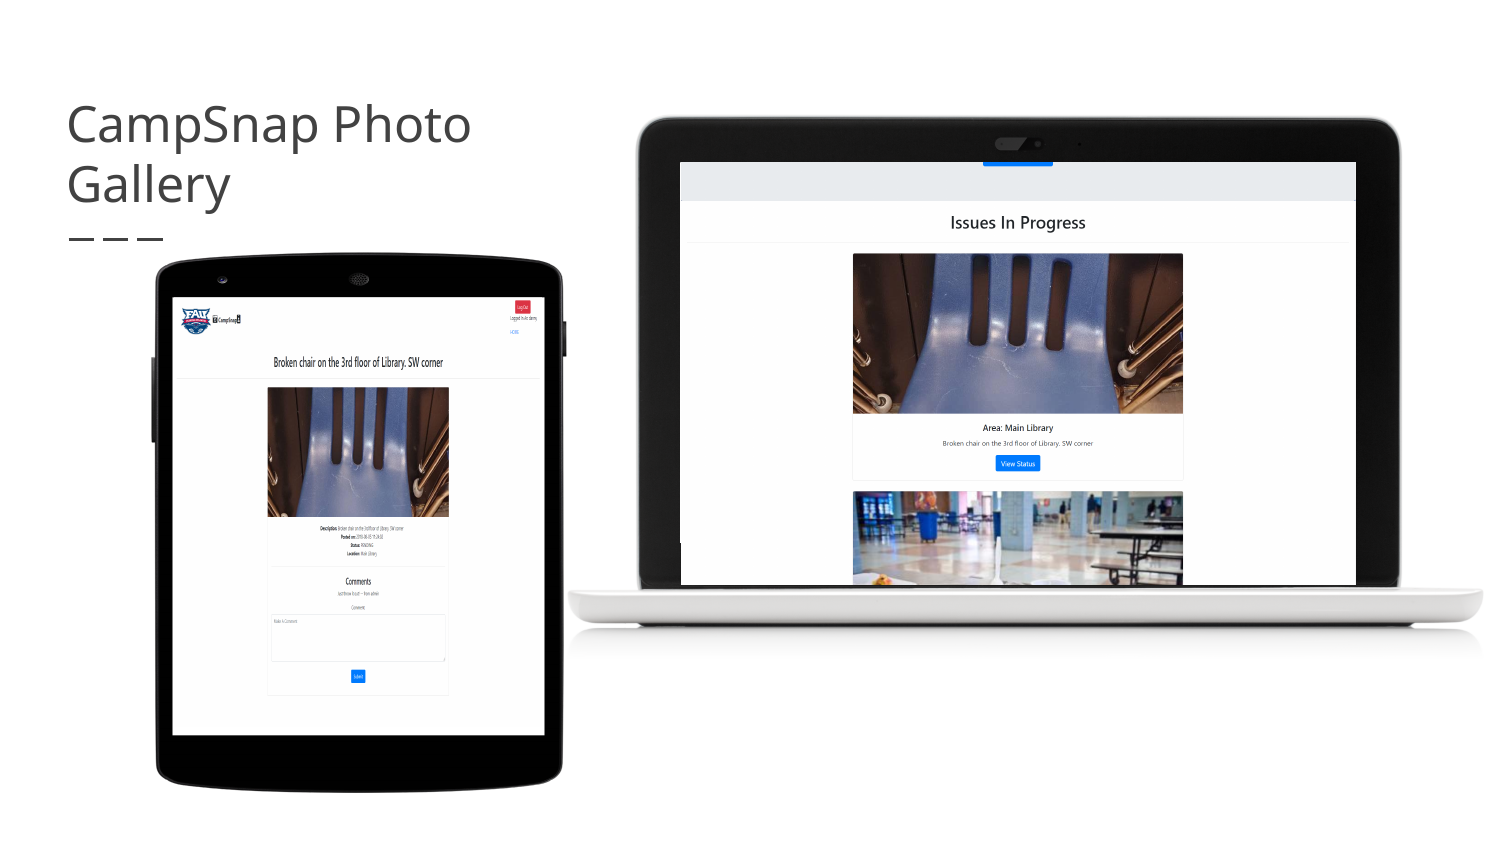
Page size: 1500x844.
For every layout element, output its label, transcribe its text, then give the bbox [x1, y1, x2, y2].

picture [151, 114, 1484, 794]
title CampSnap Photo Gallery [51, 103, 512, 228]
